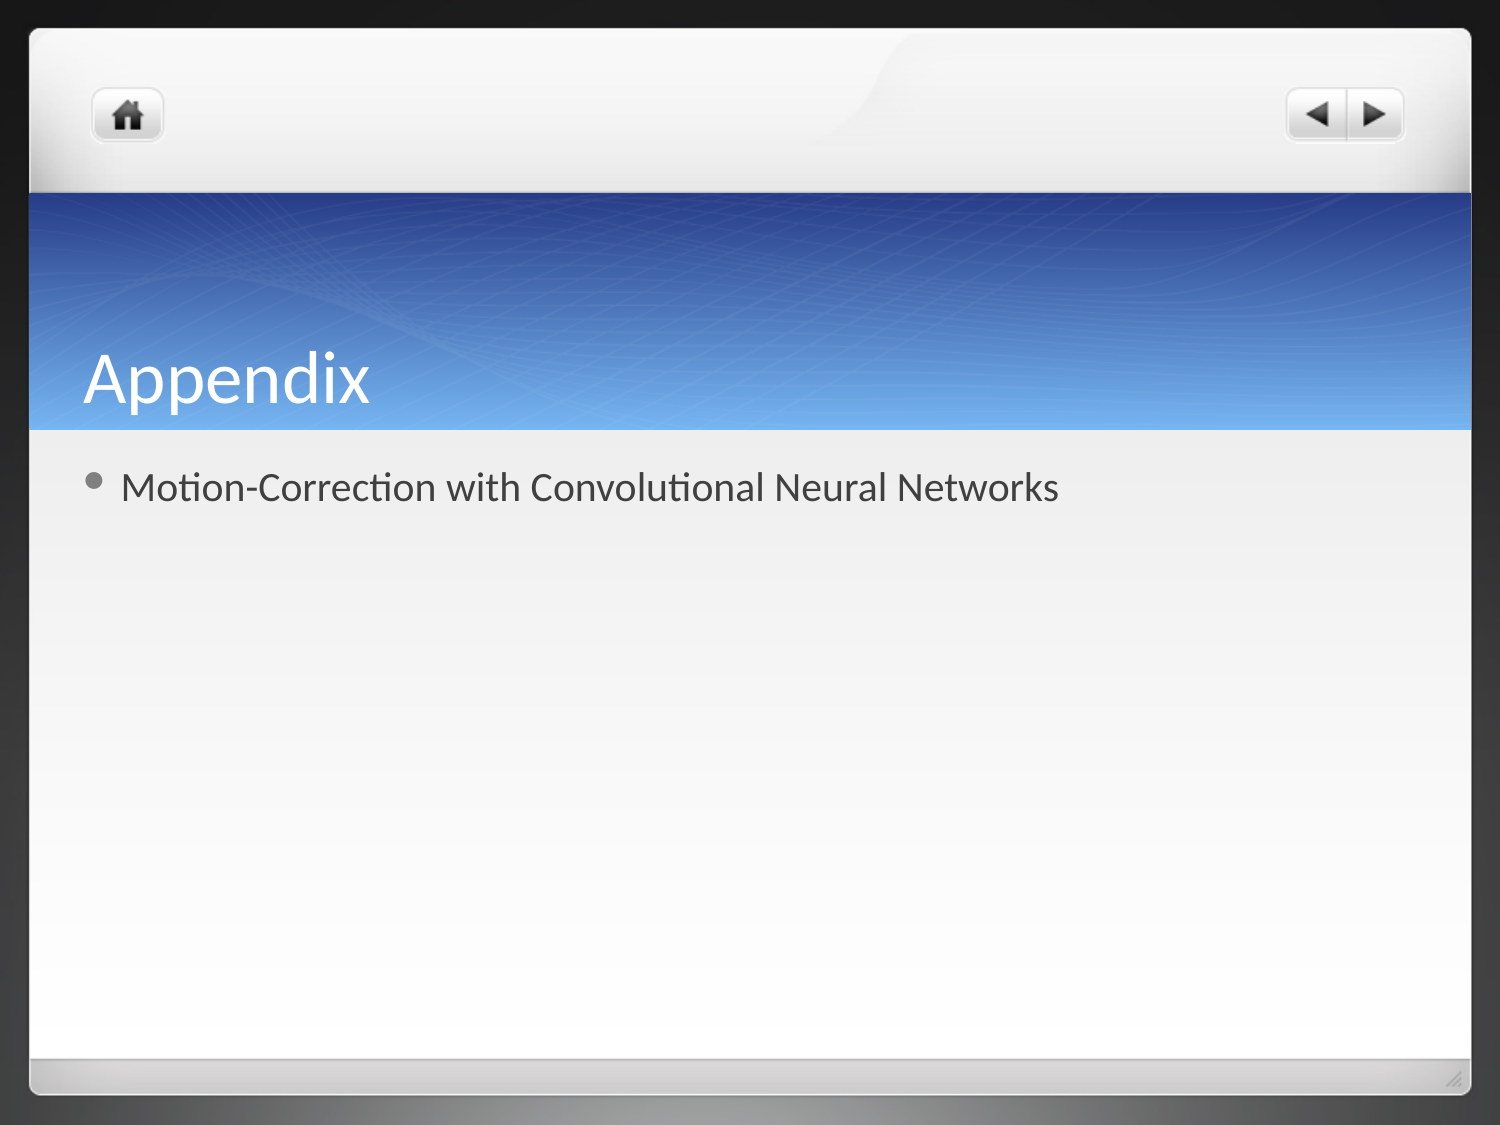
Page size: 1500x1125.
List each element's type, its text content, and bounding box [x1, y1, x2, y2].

picture [0, 0, 1500, 1125]
list Motion-Correction with Convolutional Neural Networks [68, 452, 1432, 1025]
title Appendix [68, 238, 1432, 427]
